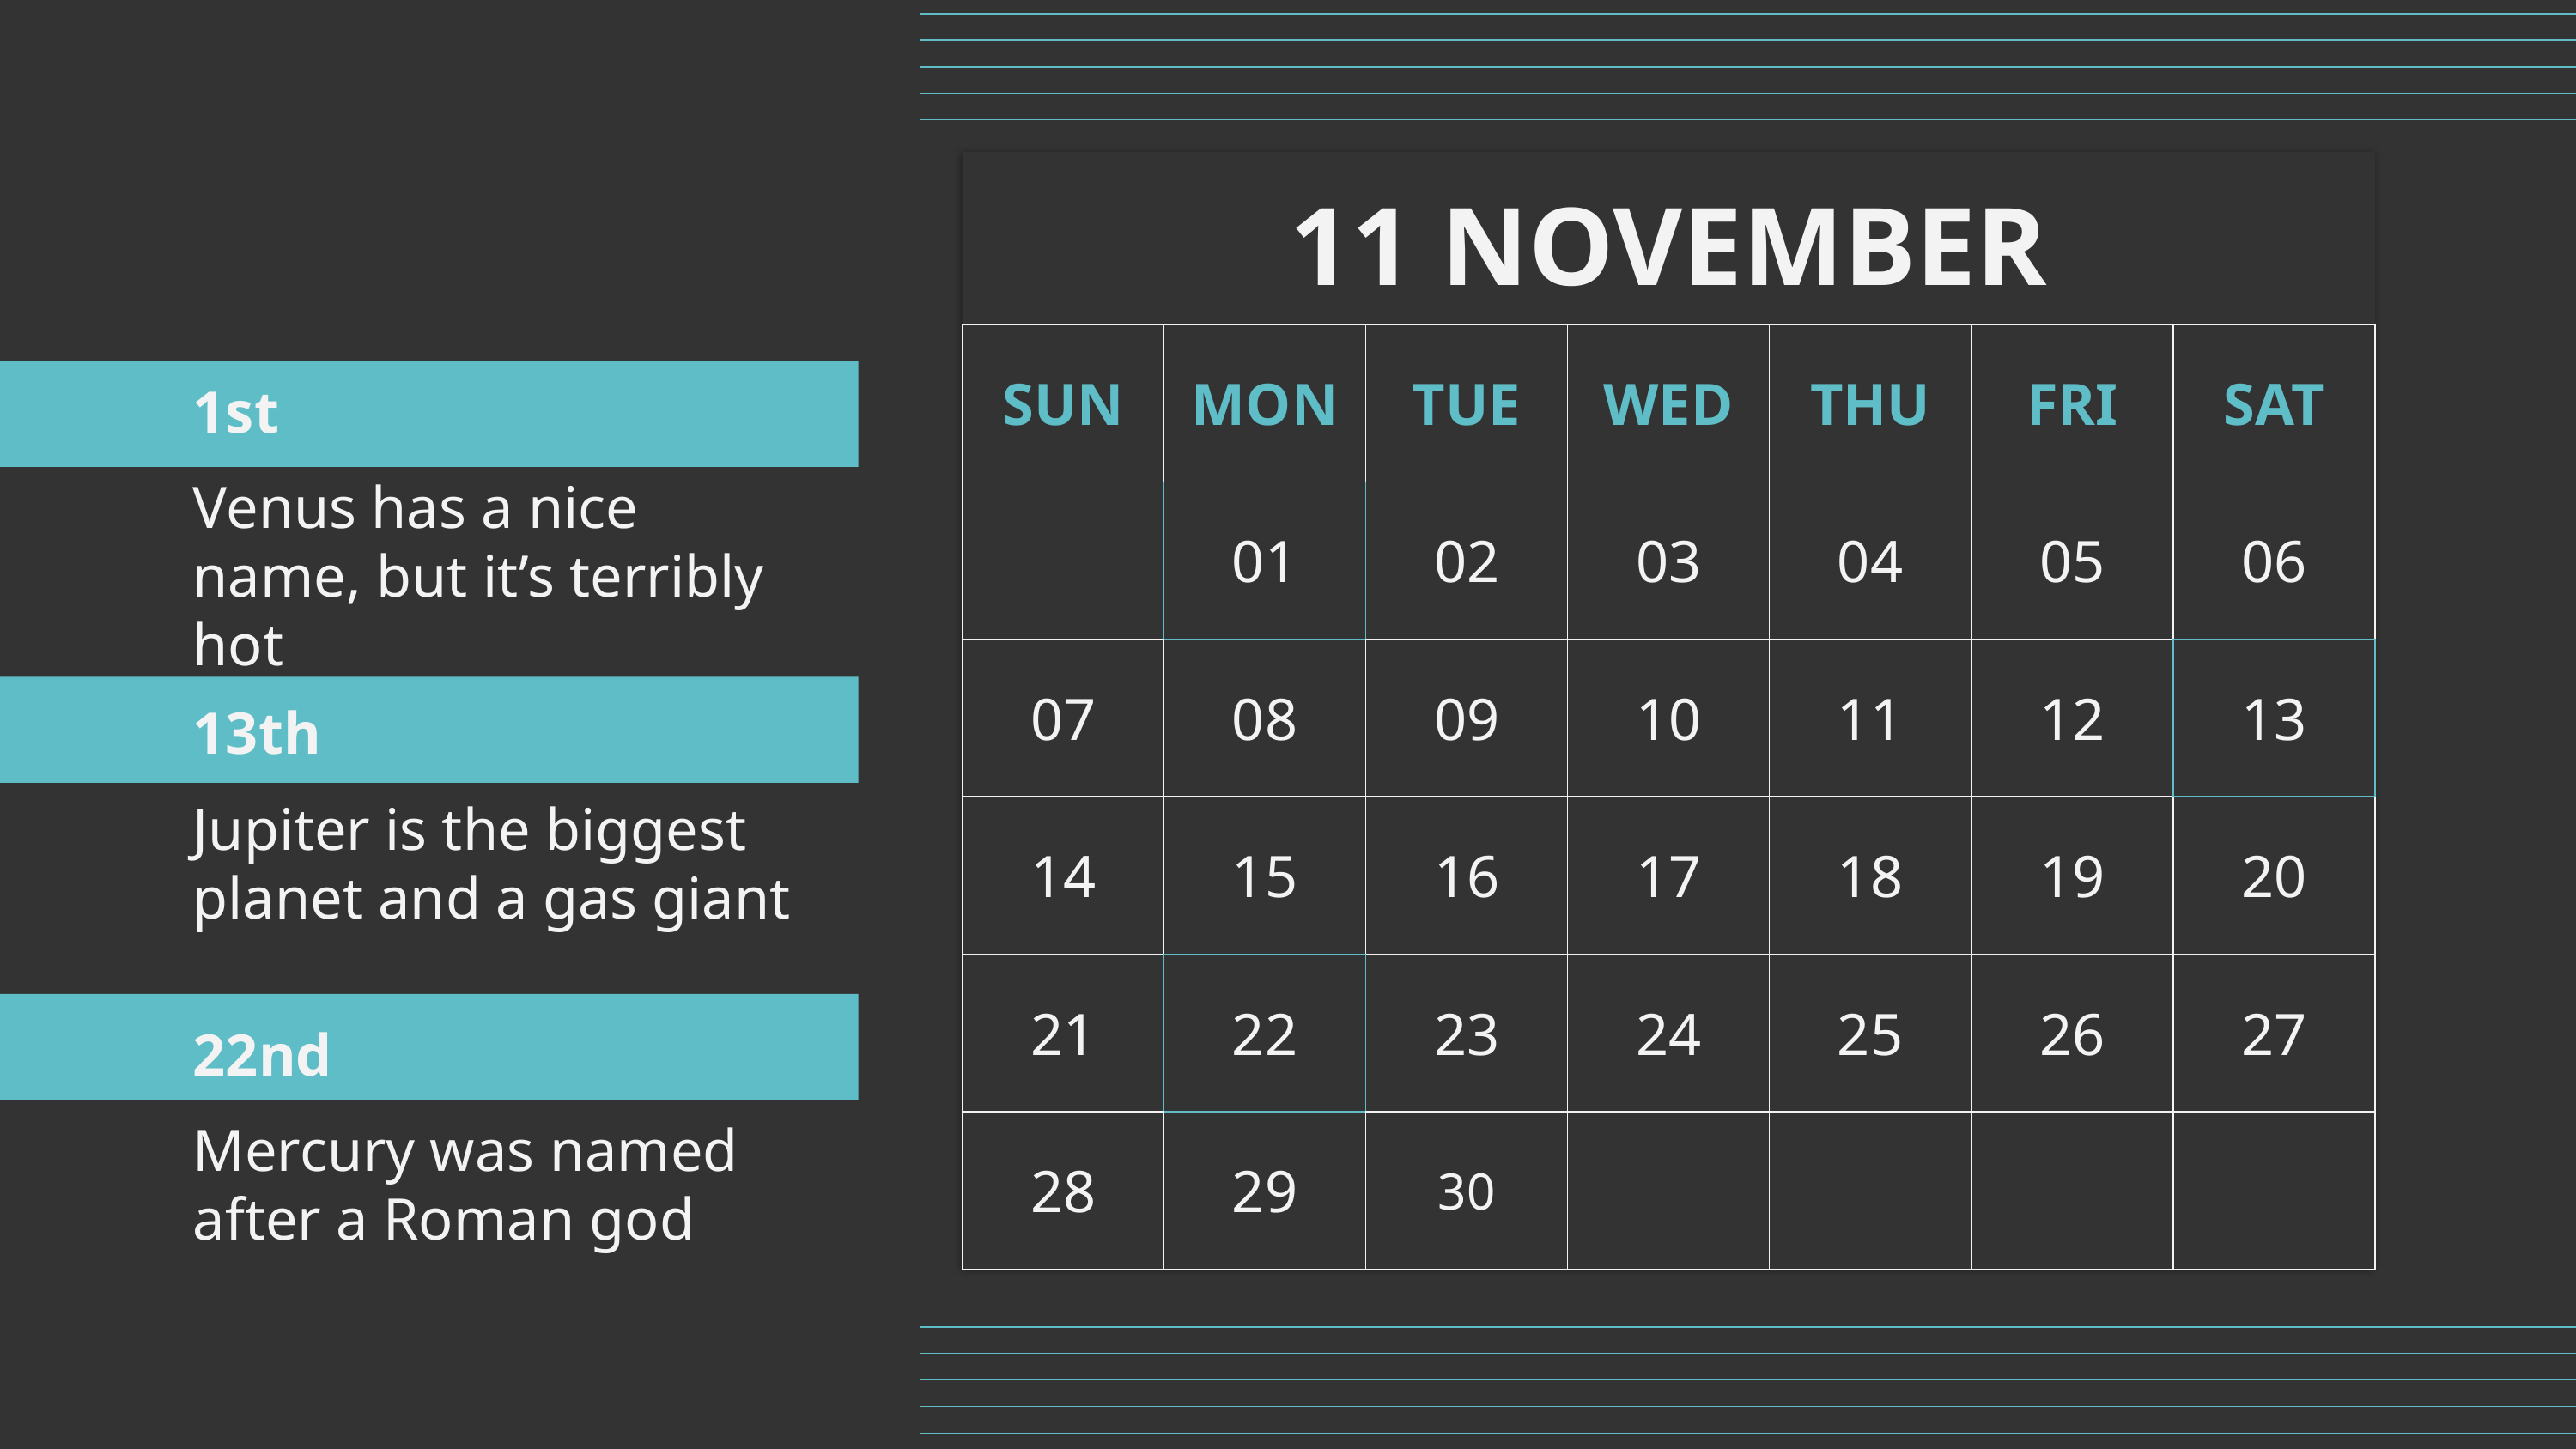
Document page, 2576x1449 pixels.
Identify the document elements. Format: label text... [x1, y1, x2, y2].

table_header THU [1770, 325, 1971, 482]
table_header TUE [1366, 325, 1567, 482]
table_cell [963, 482, 1163, 639]
table_header MON [1164, 325, 1365, 482]
subtitle 13th [167, 671, 826, 767]
table_cell 25 [1770, 955, 1971, 1111]
table_cell 23 [1366, 955, 1567, 1111]
table_cell [2174, 1113, 2374, 1269]
table_cell 09 [1366, 640, 1567, 796]
table_cell 11 [1770, 640, 1971, 796]
table_cell [1568, 1113, 1769, 1269]
subtitle Jupiter is the biggest planet and a gas giant [167, 767, 826, 948]
table_cell 14 [963, 797, 1163, 954]
table_cell 18 [1770, 797, 1971, 954]
table_header FRI [1972, 325, 2172, 482]
table_cell 24 [1568, 955, 1769, 1111]
table_cell 04 [1770, 482, 1971, 639]
subtitle 22nd [167, 992, 826, 1089]
table_cell 13 [2174, 640, 2374, 796]
table_cell 28 [963, 1113, 1163, 1269]
table_header SUN [963, 325, 1163, 482]
subtitle 1st [167, 349, 826, 446]
table_cell 07 [963, 640, 1163, 796]
table_cell 20 [2174, 797, 2374, 954]
table_cell 02 [1366, 482, 1567, 639]
table_cell 19 [1972, 797, 2172, 954]
table_cell 17 [1568, 797, 1769, 954]
table_cell 10 [1568, 640, 1769, 796]
table_cell 01 [1164, 482, 1365, 639]
table_cell 29 [1164, 1113, 1365, 1269]
table_cell [1972, 1113, 2172, 1269]
table_cell 21 [963, 955, 1163, 1111]
subtitle Venus has a nice name, but it’s terribly hot [167, 446, 826, 627]
title 11 NOVEMBER [962, 151, 2375, 324]
subtitle Mercury was named after a Roman god [167, 1089, 826, 1270]
table_cell 30 [1366, 1113, 1567, 1269]
table_cell 06 [2174, 482, 2374, 639]
table_cell 08 [1164, 640, 1365, 796]
table_cell 26 [1972, 955, 2172, 1111]
table_cell 22 [1164, 955, 1365, 1111]
table_cell 12 [1972, 640, 2172, 796]
table_header WED [1568, 325, 1769, 482]
table_cell 16 [1366, 797, 1567, 954]
table_cell [1770, 1113, 1971, 1269]
table_header SAT [2174, 325, 2374, 482]
table_cell 27 [2174, 955, 2374, 1111]
table_cell 03 [1568, 482, 1769, 639]
table_cell 05 [1972, 482, 2172, 639]
table_cell 15 [1164, 797, 1365, 954]
